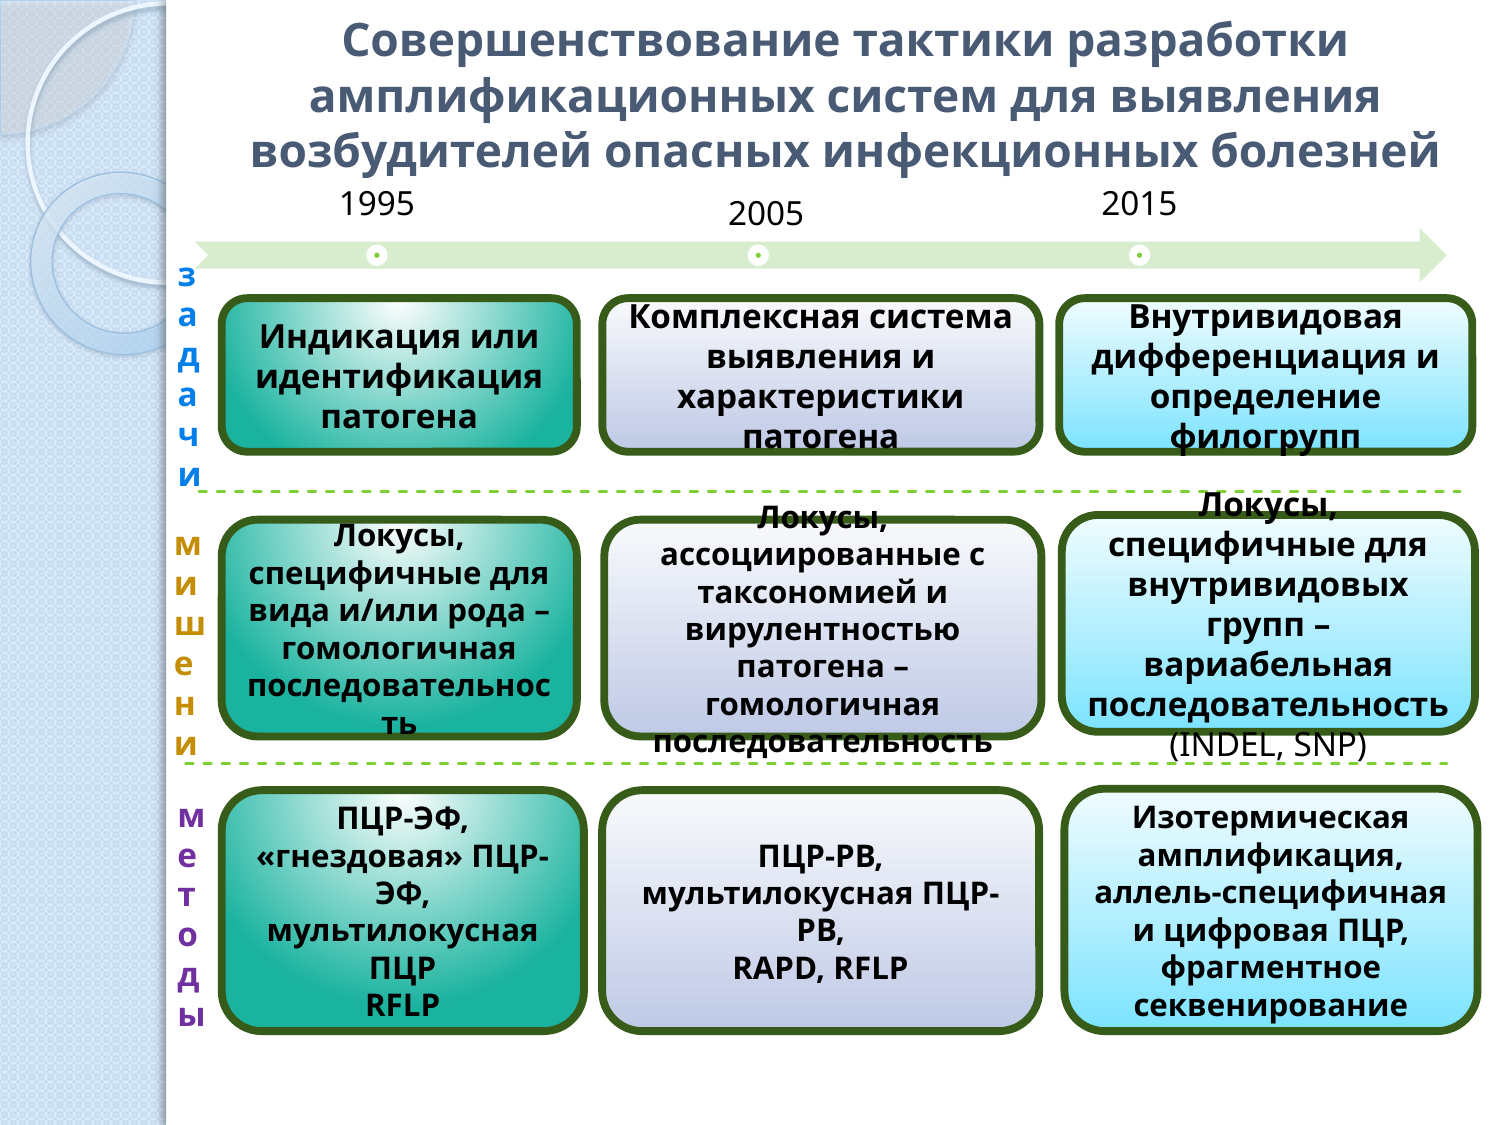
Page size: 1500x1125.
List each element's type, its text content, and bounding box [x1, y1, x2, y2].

text_box Изотермическая амплификация, аллель-специфичная и цифровая ПЦР, фрагментное секвенирование [1060, 784, 1482, 1036]
text_box Комплексная система выявления и характеристики патогена [598, 332, 1044, 456]
text_box Индикация или идентификация патогена [217, 332, 581, 456]
text_box Локусы, специфичные для внутривидовых групп – вариабельная последовательность (INDEL, SNP) [1057, 511, 1479, 736]
text_box Внутривидовая дифференциация и определение филогрупп [1055, 294, 1477, 456]
text_box задачи [162, 245, 216, 501]
text_box Локусы, специфичные для вида и/или рода – гомологичная последовательность [217, 515, 581, 741]
title Совершенствование тактики разработки амплификационных систем для выявления возбудителей опасных инфекционных болезней [230, 0, 1461, 188]
text_box методы [162, 786, 215, 1041]
text_box мишени [159, 514, 212, 770]
text_box ПЦР-РВ, мультилокусная ПЦР-РВ, RAPD, RFLP [598, 786, 1044, 1036]
text_box ПЦР-ЭФ, «гнездовая» ПЦР-ЭФ, мультилокусная ПЦР RFLP [217, 786, 588, 1036]
text_box Локусы, ассоциированные с таксономией и вирулентностью патогена – гомологичная последовательность [600, 515, 1046, 741]
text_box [194, 187, 1447, 324]
